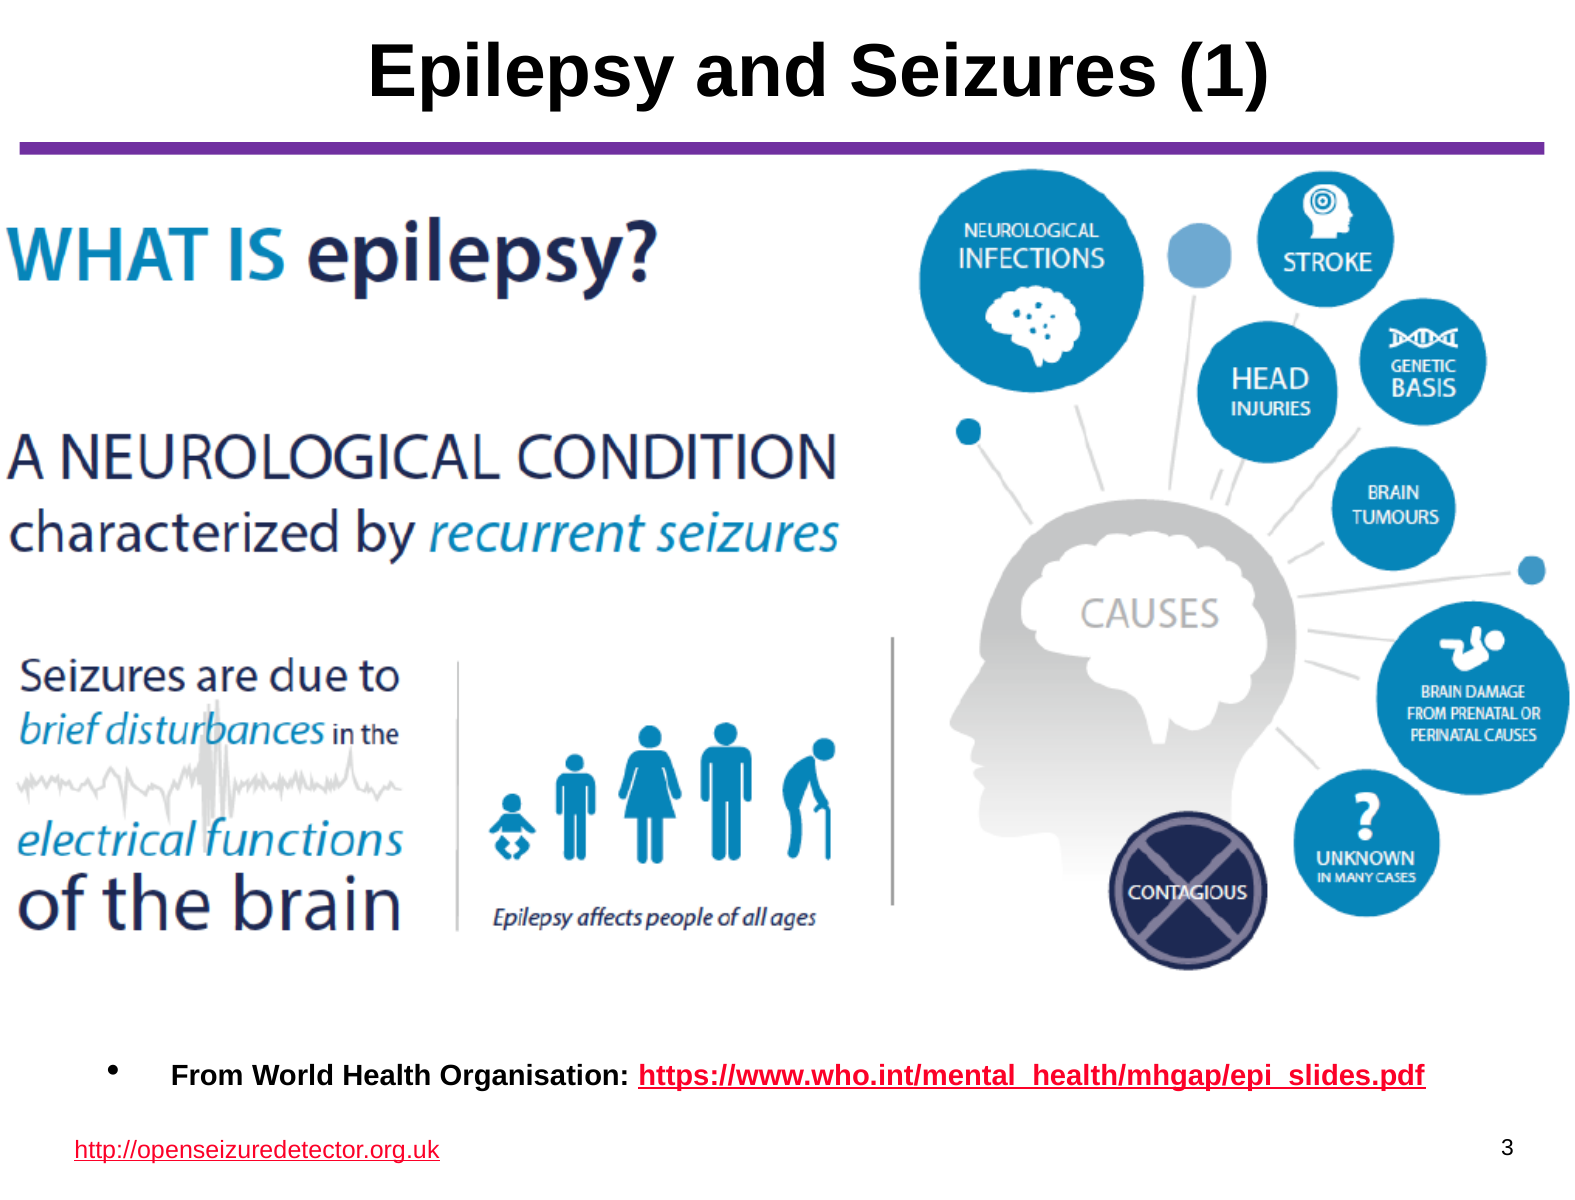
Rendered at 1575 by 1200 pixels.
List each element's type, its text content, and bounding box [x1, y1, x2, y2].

picture [0, 166, 1575, 976]
title Epilepsy and Seizures (1) [91, 0, 1547, 149]
list From World Health Organisation: https://www.who.int/mental_health/mhgap/epi_slides.pdf [91, 1048, 1547, 1104]
slide_number <number> [1364, 1124, 1531, 1200]
